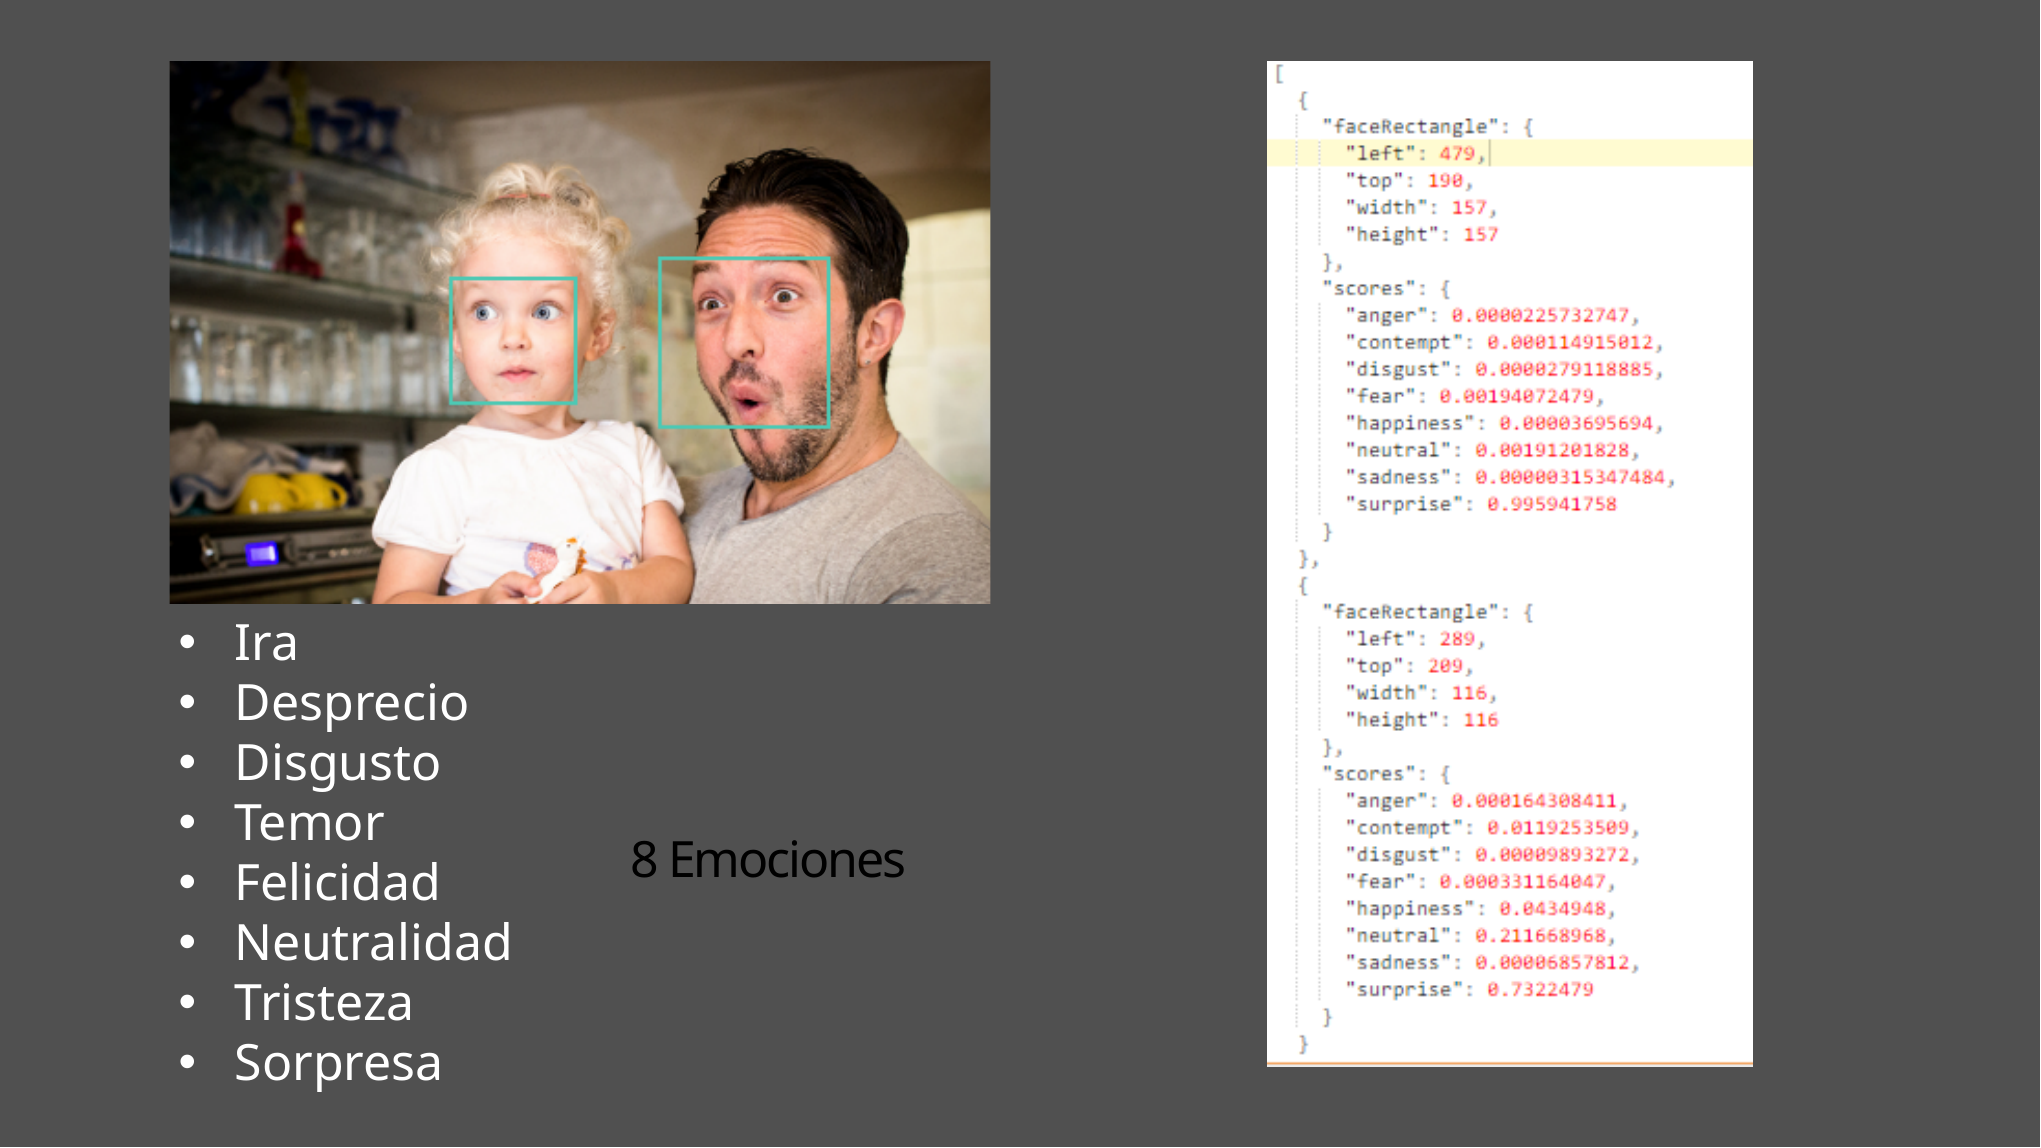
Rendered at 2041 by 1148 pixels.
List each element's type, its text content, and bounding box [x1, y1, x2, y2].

text_box Ira Desprecio Disgusto Temor Felicidad Neutralidad Tristeza Sorpresa [163, 603, 1184, 1099]
picture [1267, 60, 1753, 1067]
picture [169, 60, 991, 604]
